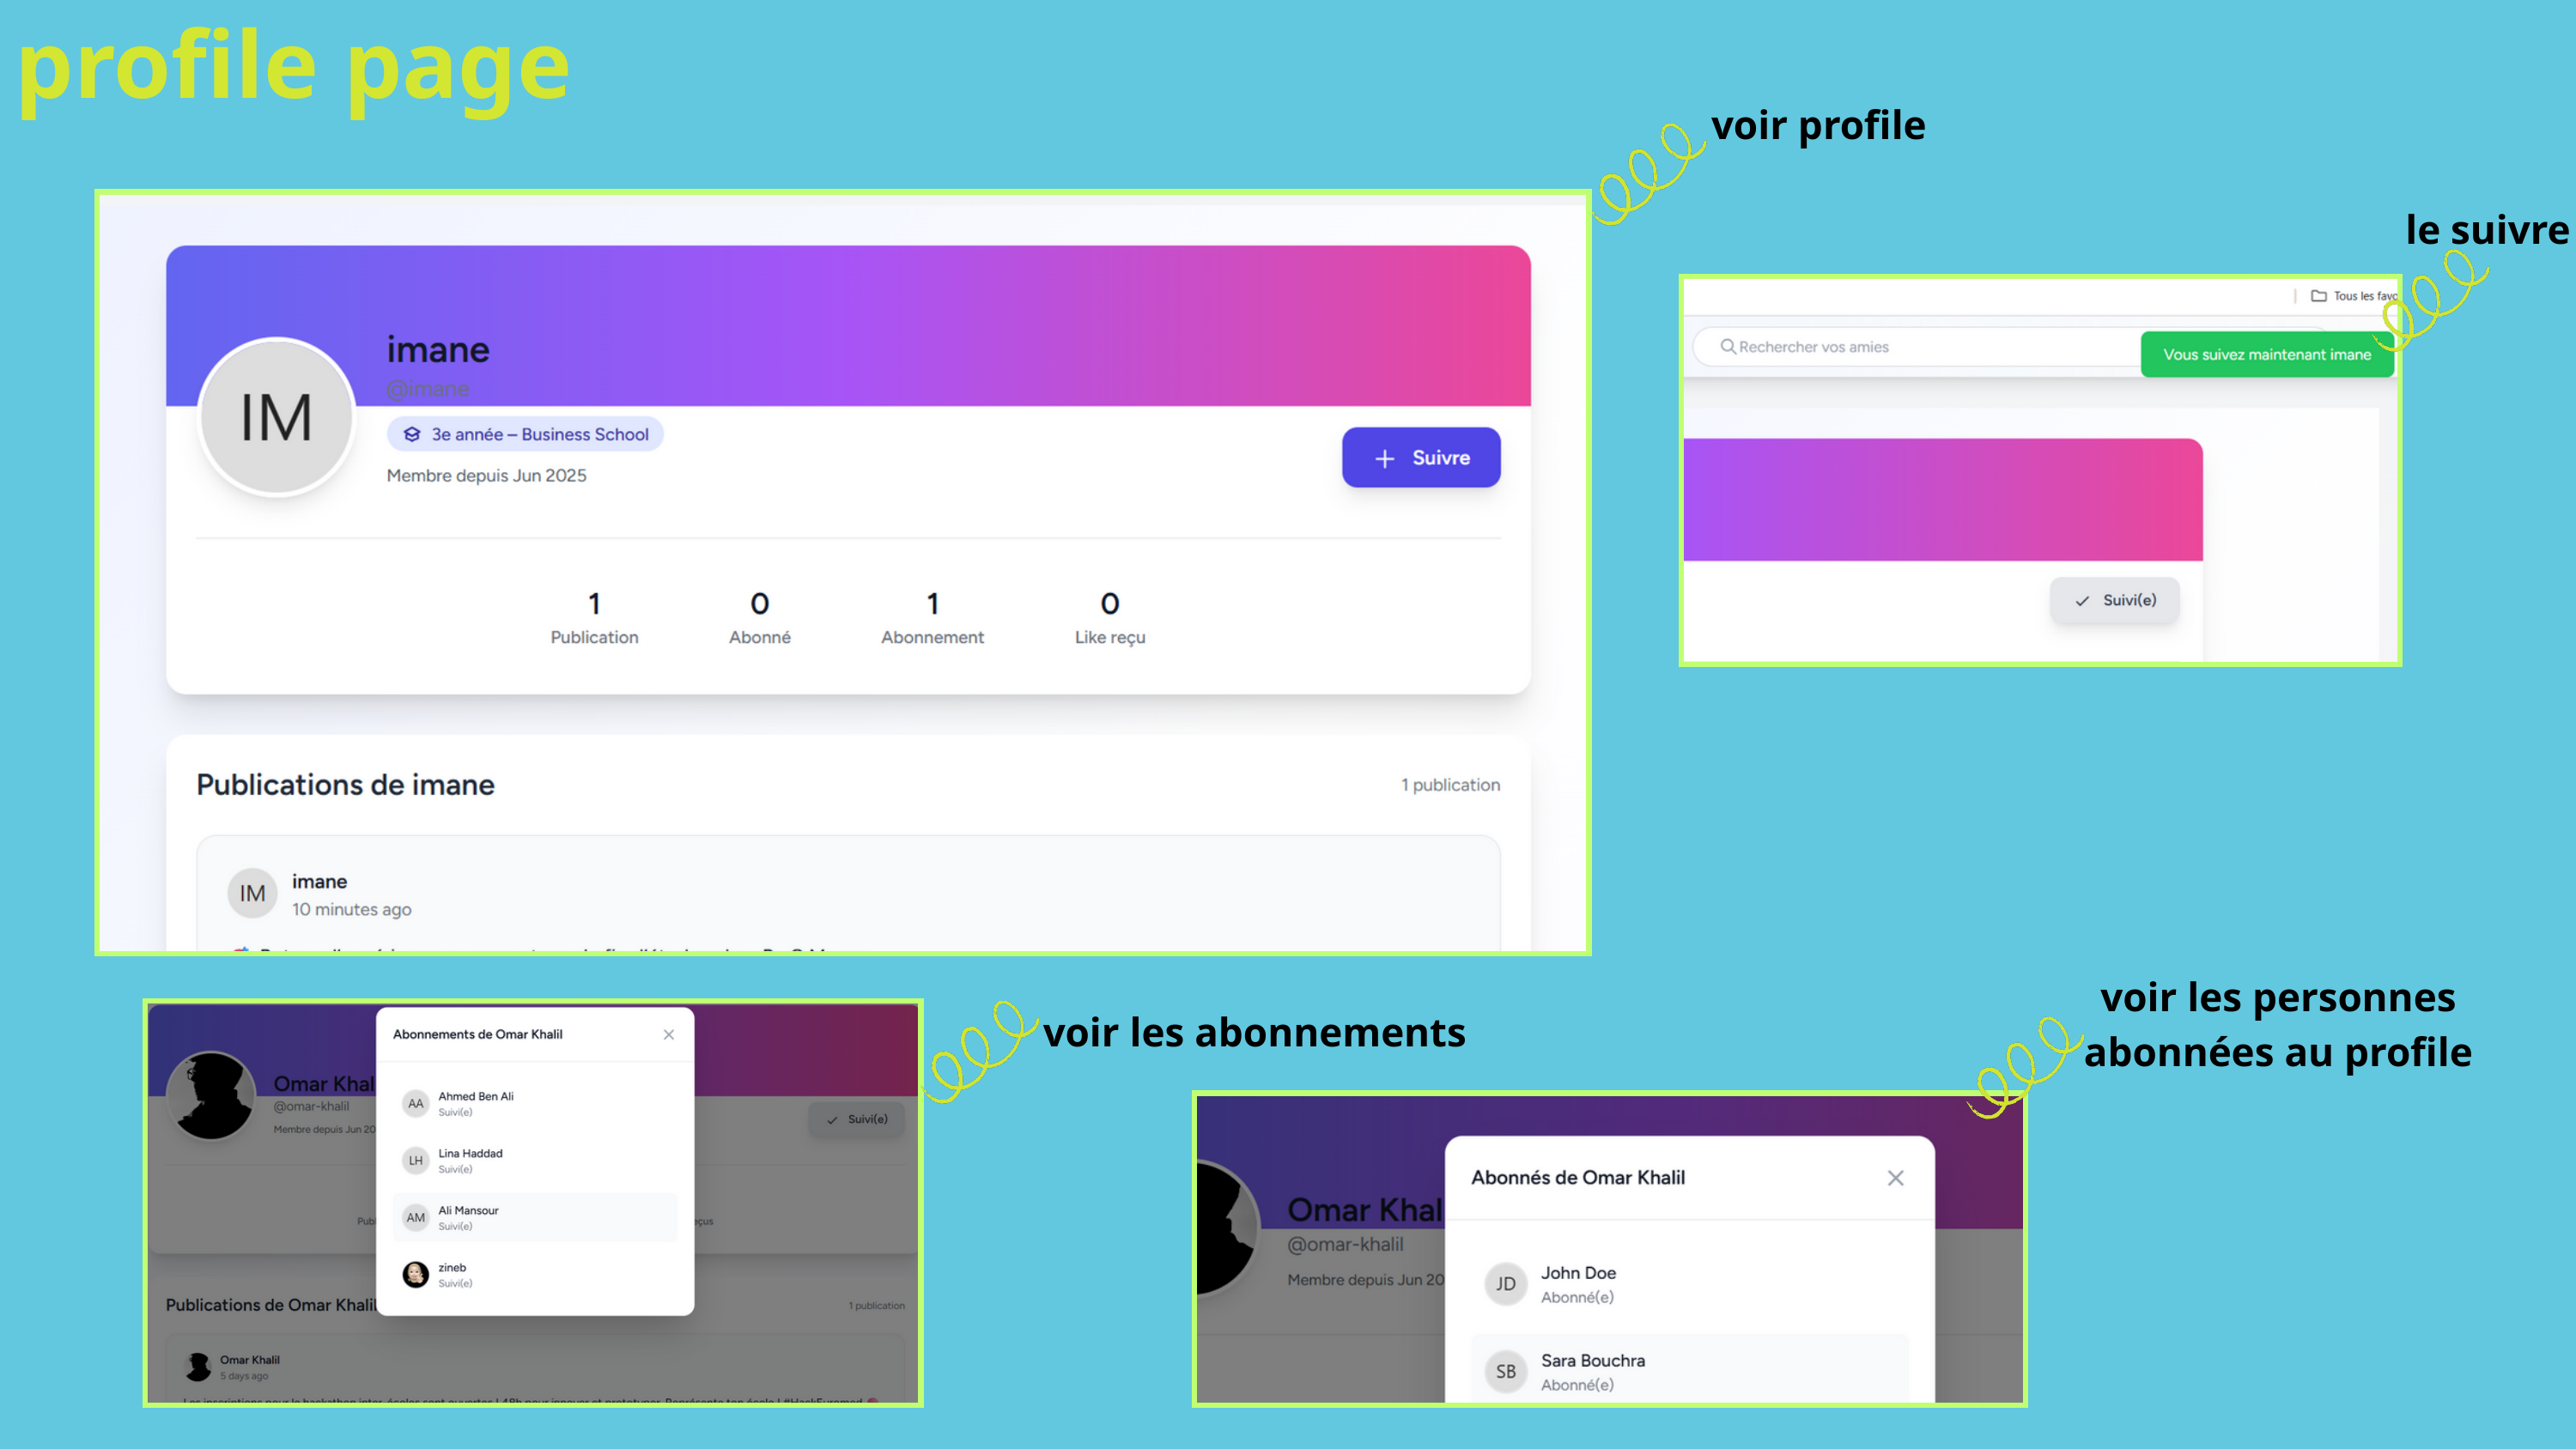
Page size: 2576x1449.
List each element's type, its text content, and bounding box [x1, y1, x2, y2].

text_box [144, 1000, 921, 1406]
text_box [1966, 1016, 2085, 1119]
text_box [920, 1001, 1039, 1104]
text_box profile page [0, 0, 588, 117]
text_box [1680, 276, 2400, 664]
text_box [96, 191, 1589, 955]
text_box [1194, 1093, 2026, 1406]
text_box voir profile [1707, 92, 1932, 148]
text_box voir les personnes abonnées au profile [2025, 964, 2531, 1075]
text_box voir les abonnements [980, 999, 1530, 1055]
text_box le suivre [2399, 197, 2576, 252]
text_box [2372, 249, 2490, 352]
text_box [1589, 123, 1707, 227]
